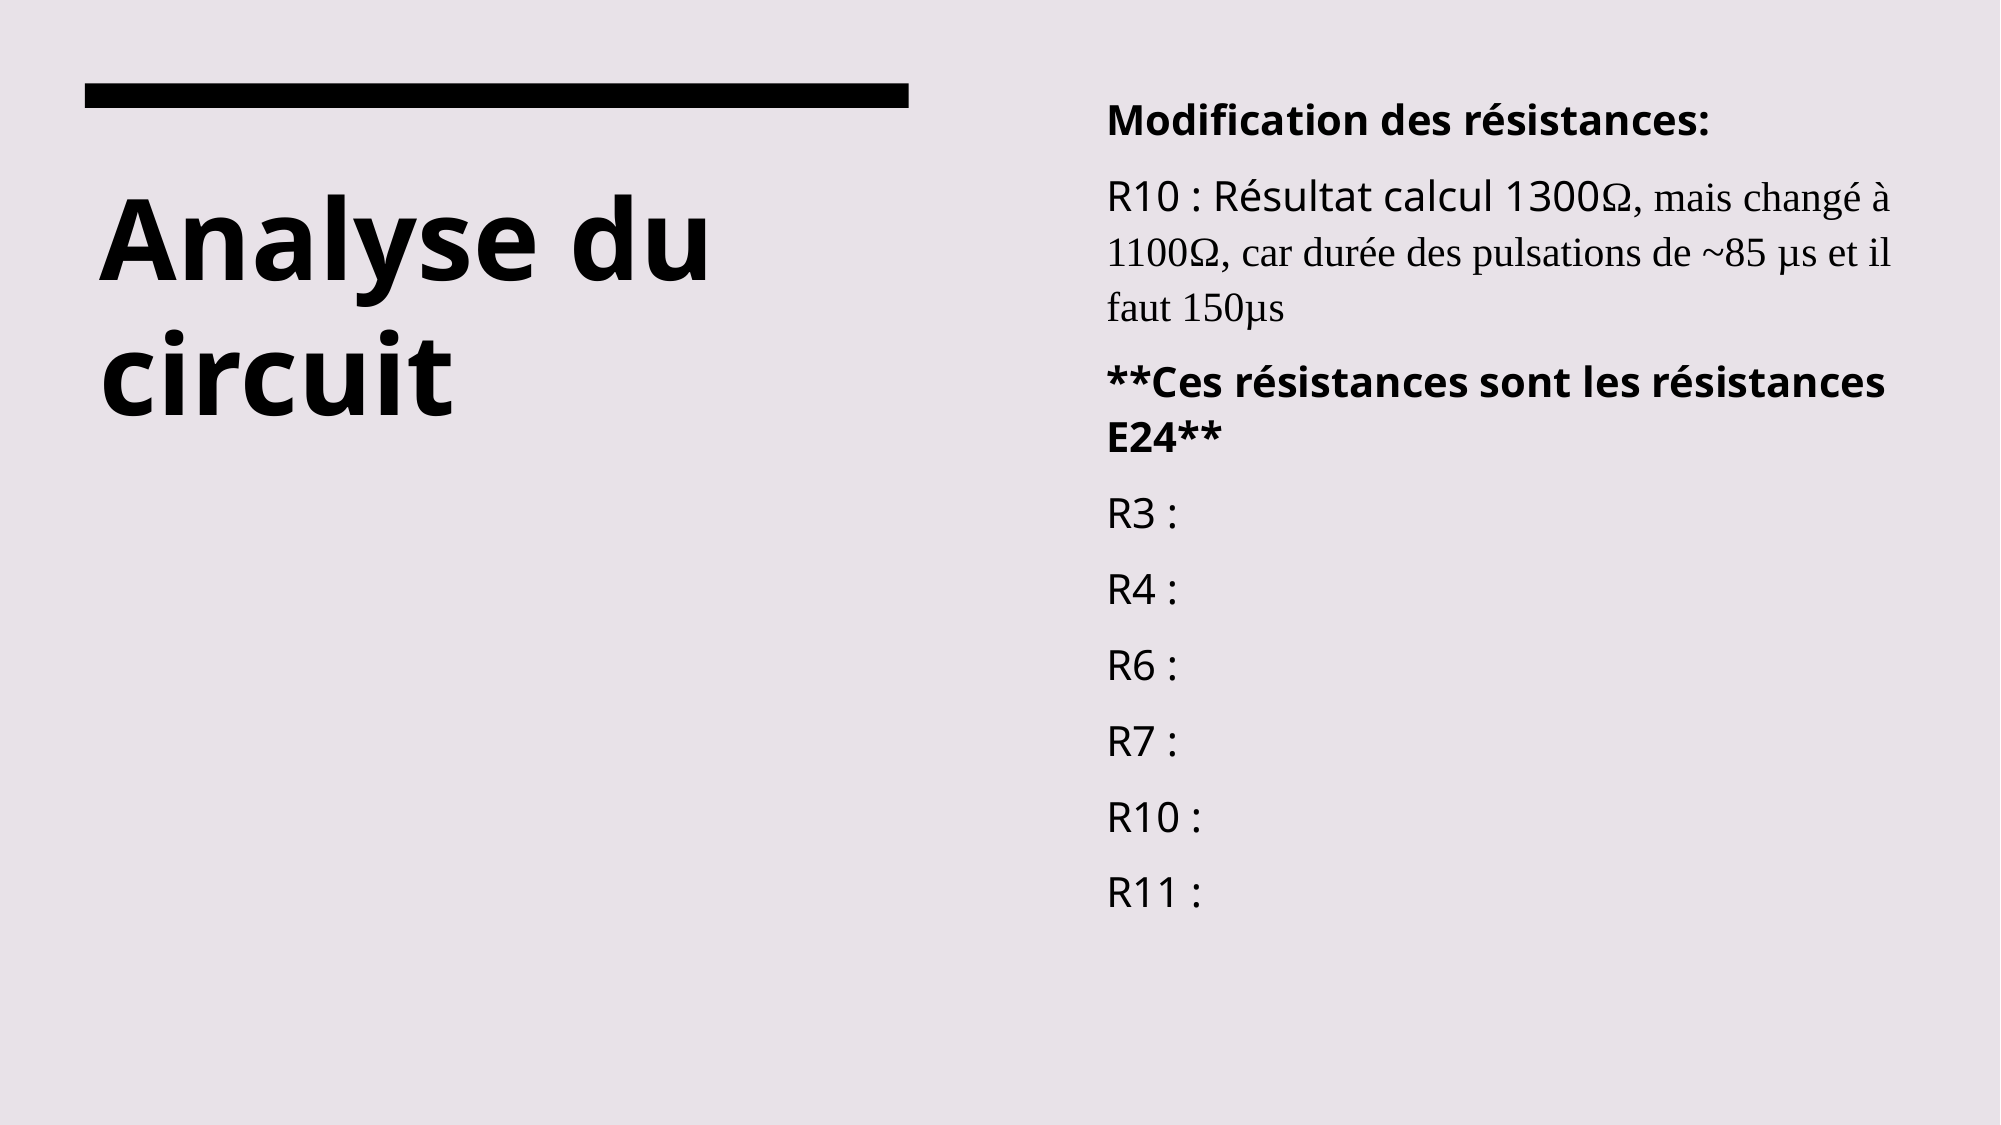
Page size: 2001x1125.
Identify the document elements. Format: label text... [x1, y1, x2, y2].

title Analyse du circuit [84, 160, 909, 960]
